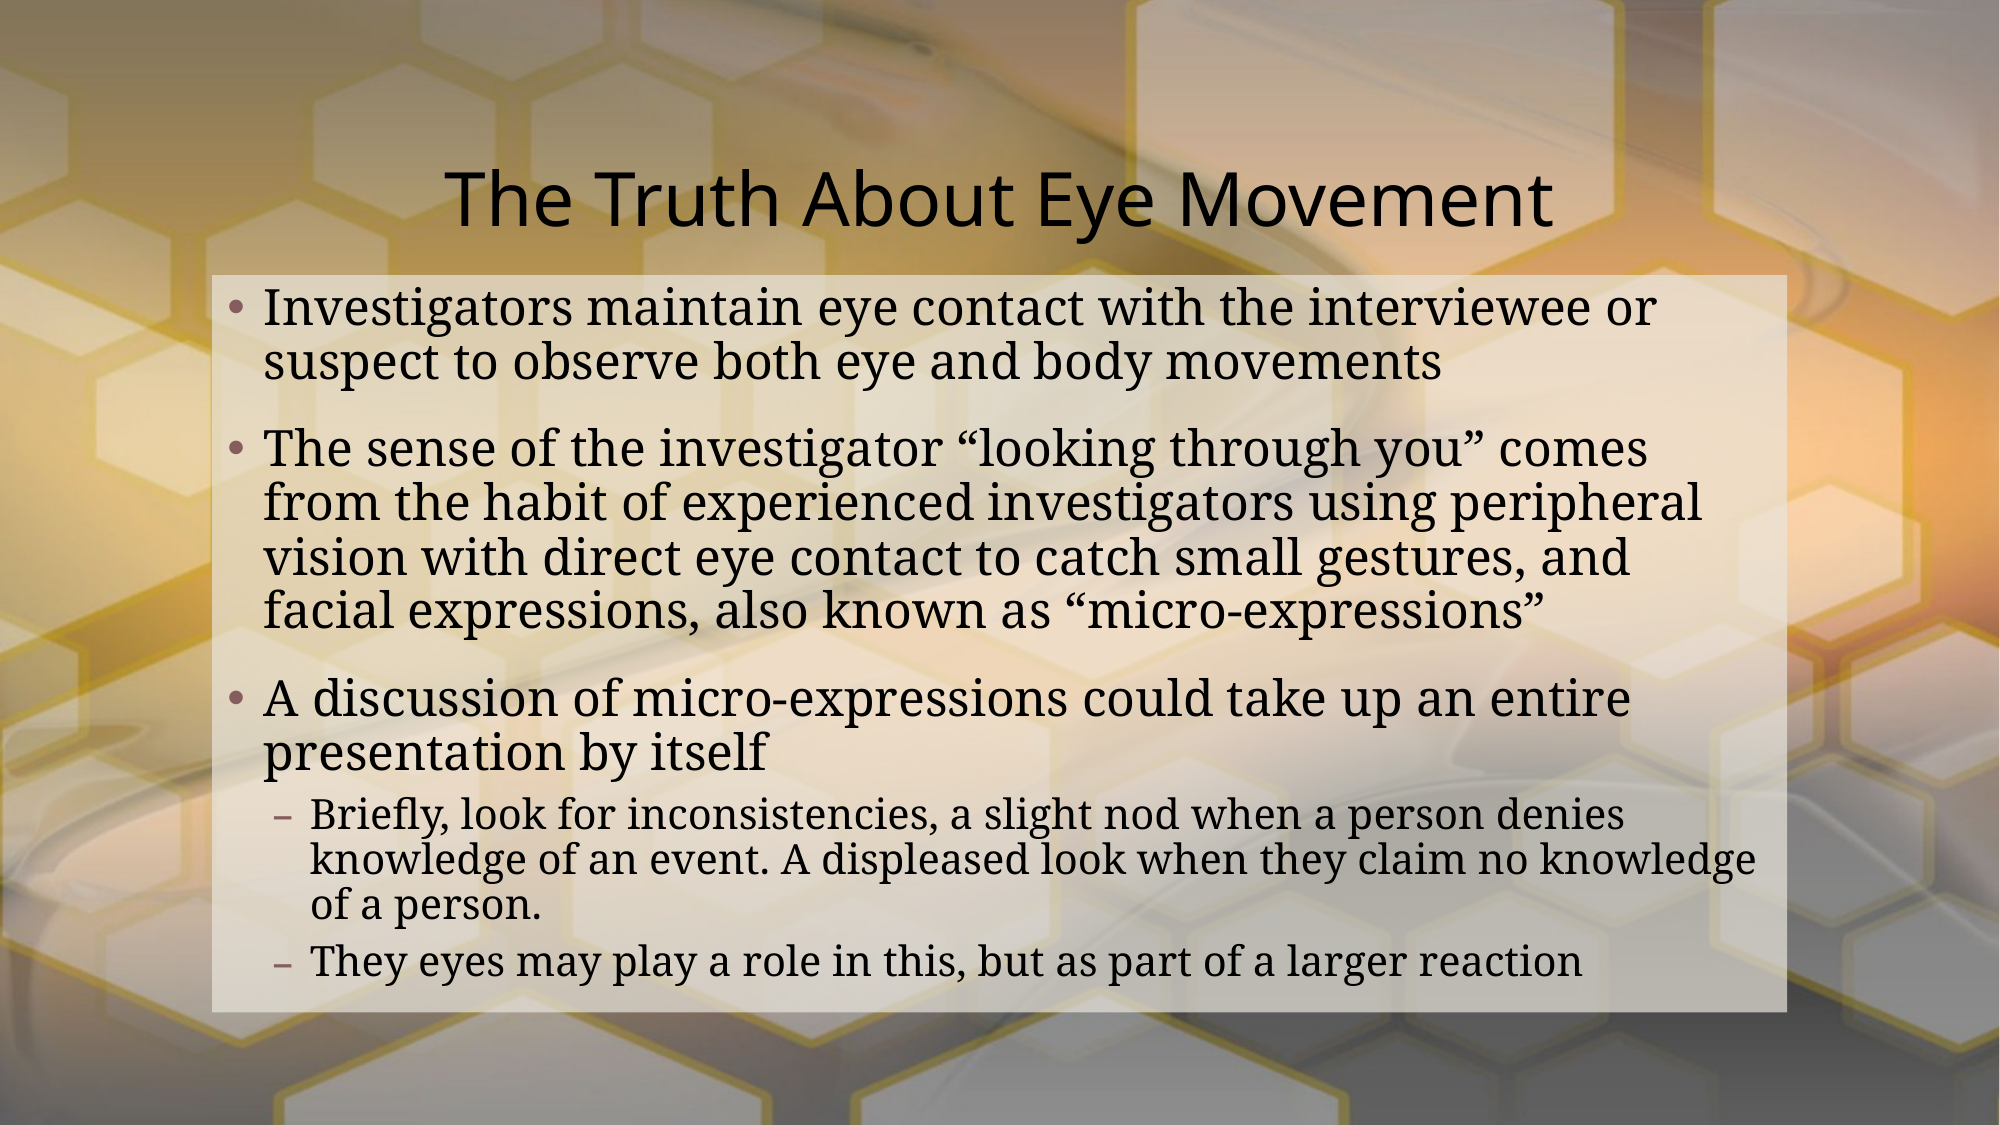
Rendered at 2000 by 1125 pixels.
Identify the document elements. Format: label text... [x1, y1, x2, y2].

title The Truth About Eye Movement [212, 62, 1788, 250]
picture [0, 0, 2000, 1125]
list Investigators maintain eye contact with the interviewee or suspect to observe both eye and body movements The sense of the investigator “looking through you” comes from the habit of experienced investigators using peripheral vision with direct eye contact to catch small gestures, and facial expressions, also known as “micro-expressions” A discussion of micro-expressions could take up an entire presentation by itself Briefly, look for inconsistencies, a slight nod when a person denies knowledge of an event. A displeased look when they claim no knowledge of a person. They eyes may play a role in this, but as part of a larger reaction [212, 275, 1788, 1013]
